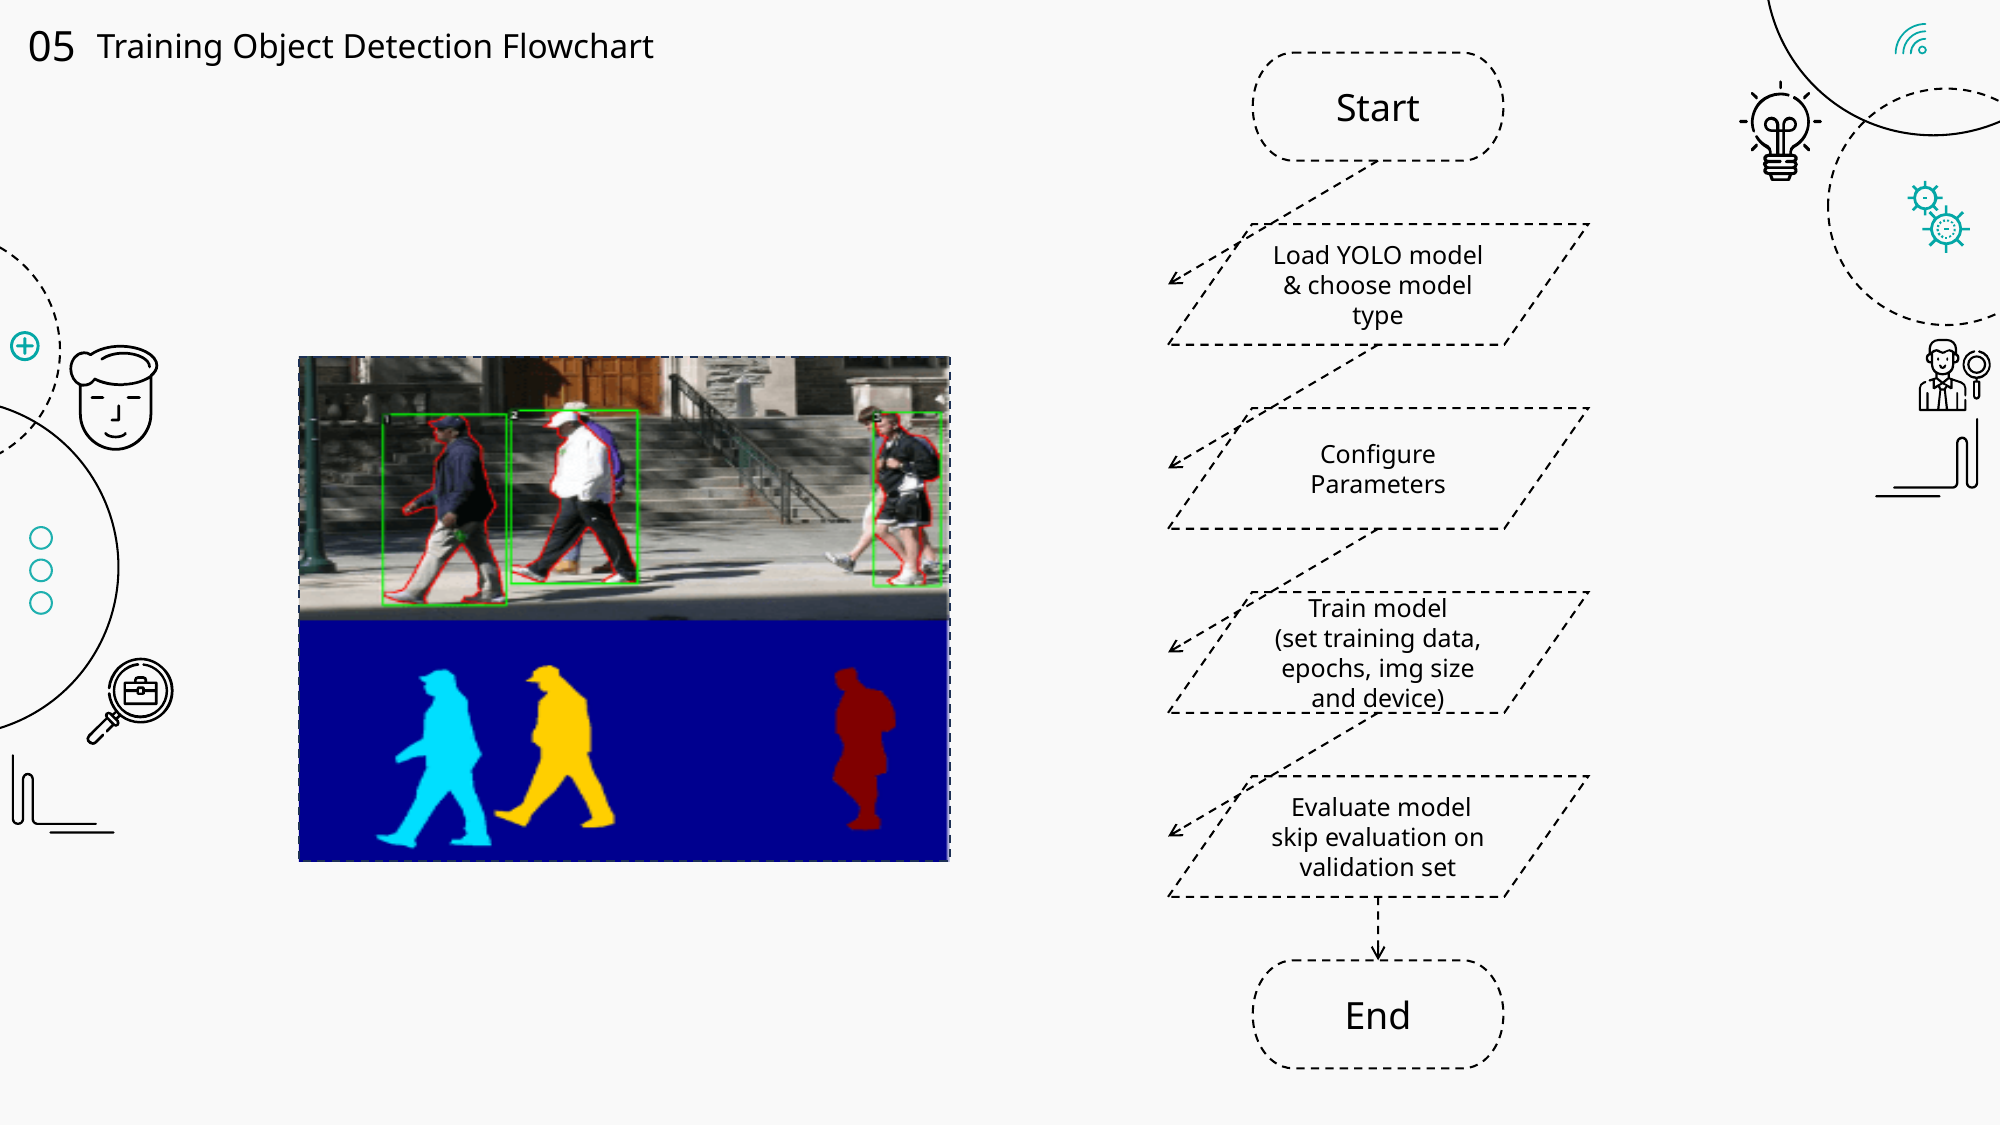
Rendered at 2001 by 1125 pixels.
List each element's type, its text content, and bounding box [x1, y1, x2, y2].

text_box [69, 344, 159, 451]
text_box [10, 331, 40, 362]
text_box [0, 405, 120, 730]
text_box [1168, 592, 1589, 776]
text_box [298, 356, 951, 862]
text_box End [1251, 961, 1505, 1070]
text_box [1252, 52, 1504, 224]
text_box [1168, 224, 1589, 408]
text_box [0, 246, 62, 421]
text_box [1907, 180, 1970, 253]
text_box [83, 657, 174, 745]
text_box [1767, 0, 2000, 137]
text_box [1827, 122, 2000, 327]
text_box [1918, 338, 1991, 412]
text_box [6, 12, 709, 79]
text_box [23, 742, 104, 846]
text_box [1894, 23, 1927, 55]
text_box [1168, 776, 1589, 961]
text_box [1168, 408, 1589, 592]
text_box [1739, 80, 1822, 182]
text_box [0, 559, 85, 582]
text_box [1886, 406, 1967, 510]
